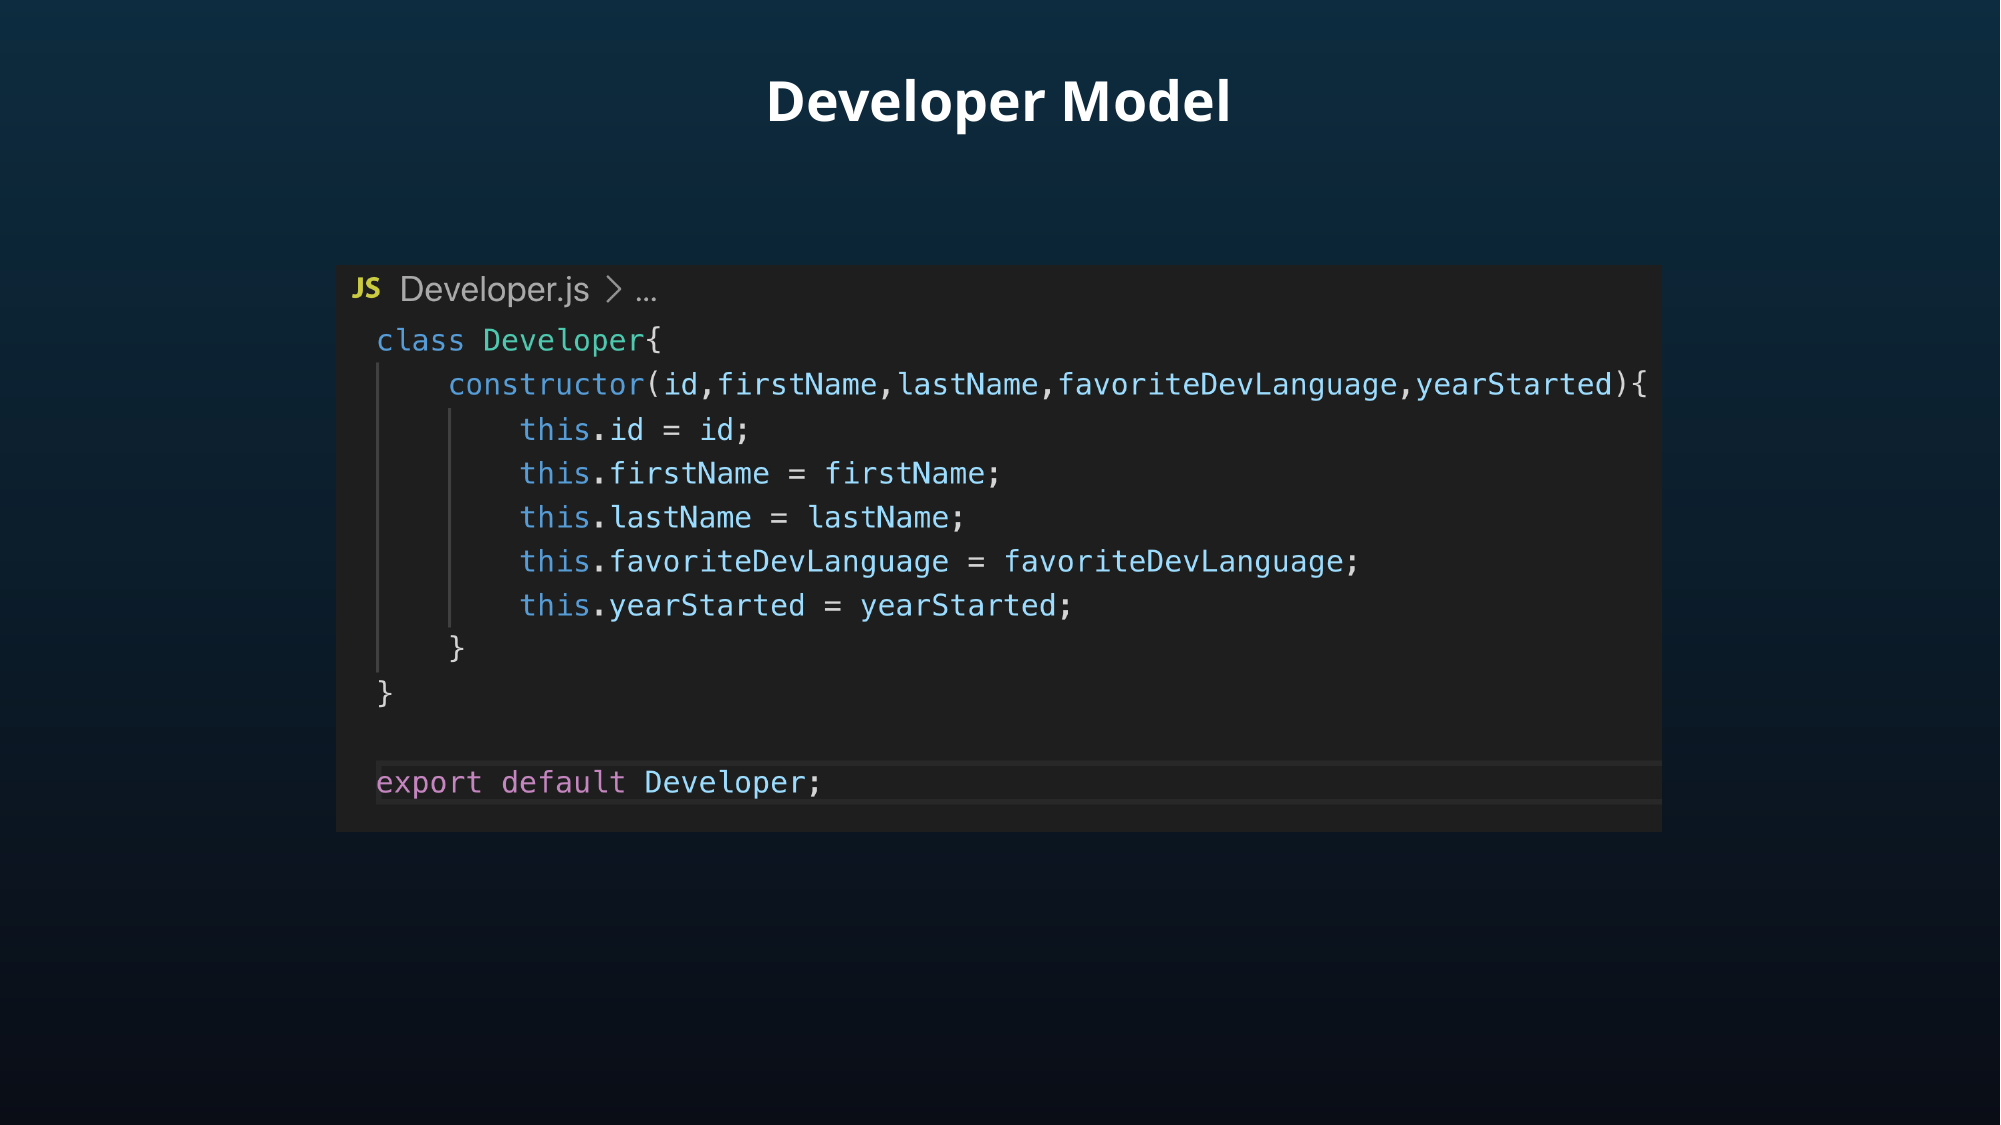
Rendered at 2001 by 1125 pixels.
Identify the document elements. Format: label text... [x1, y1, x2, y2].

title Developer Model [81, 54, 1917, 154]
picture [336, 265, 1662, 832]
